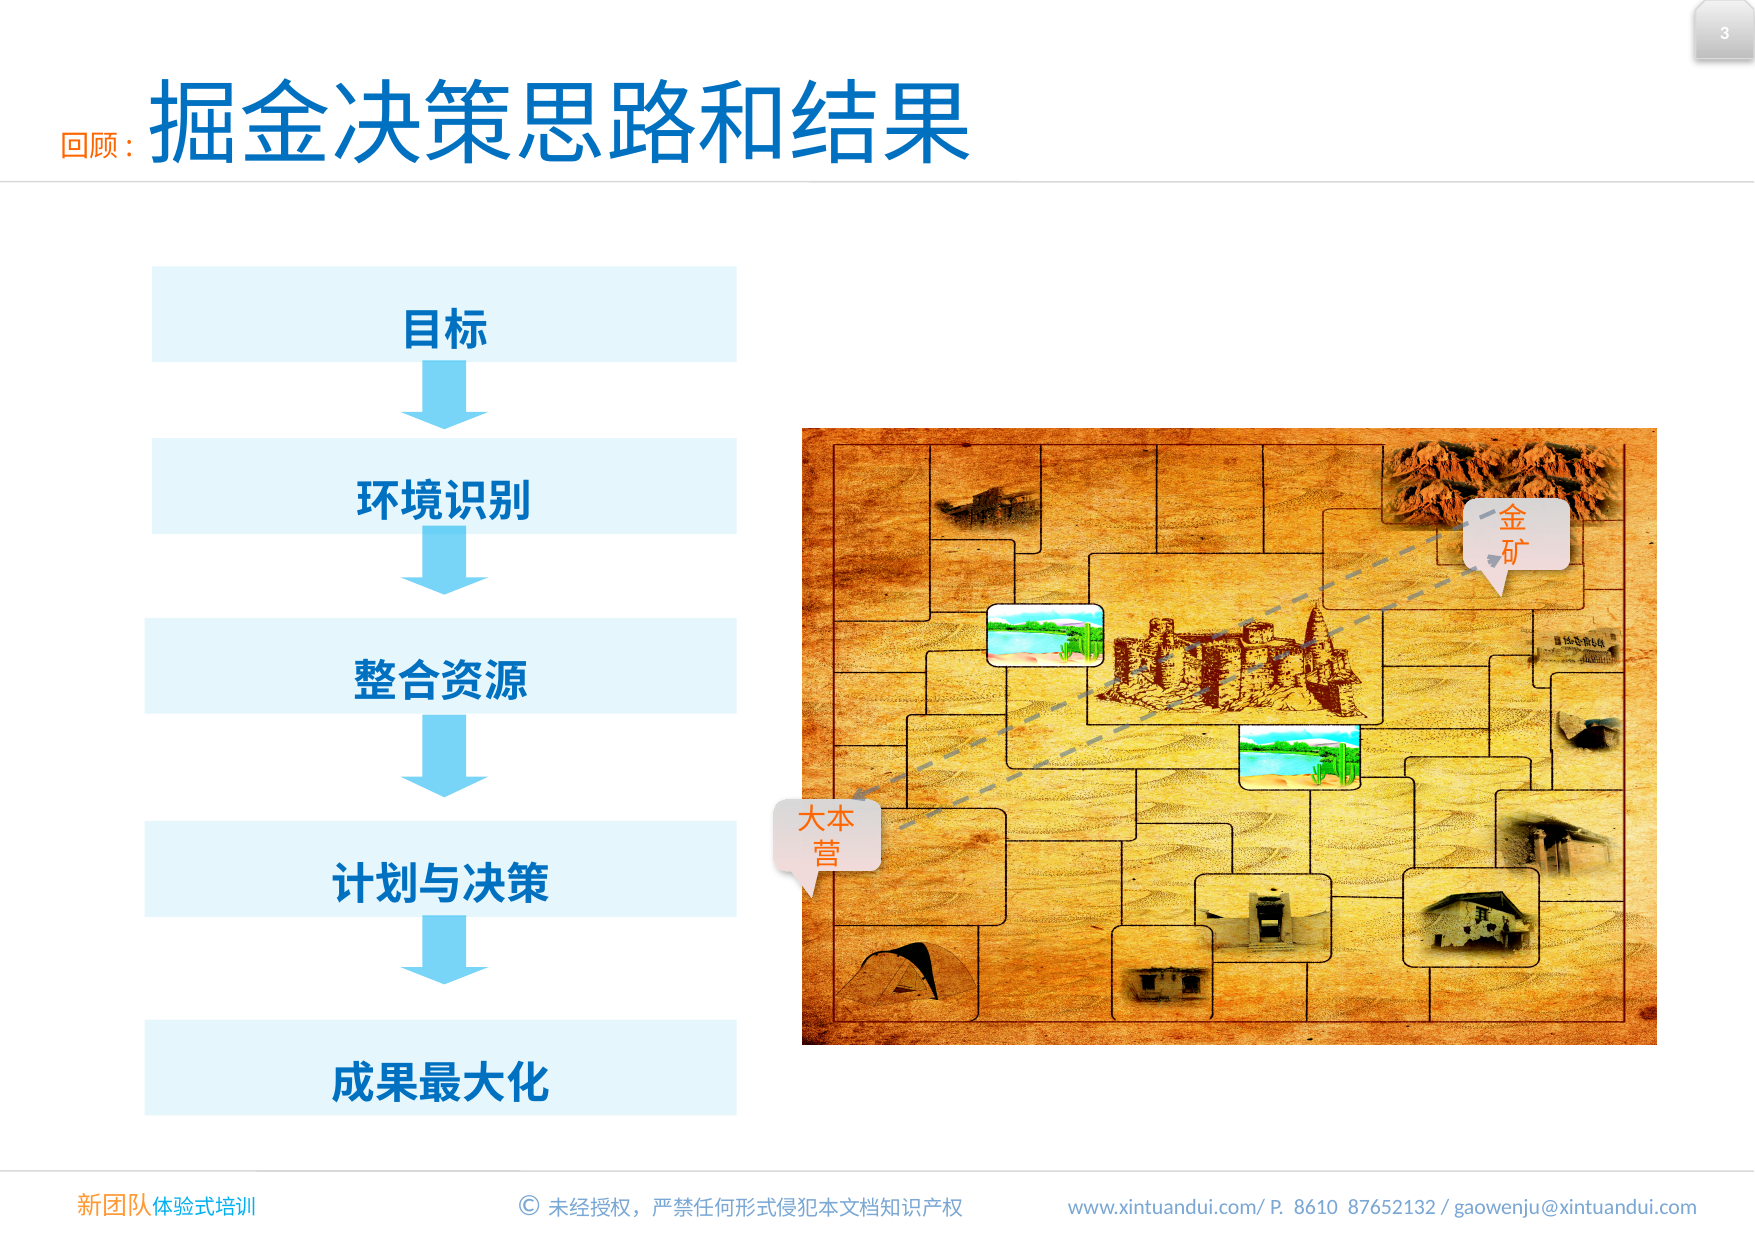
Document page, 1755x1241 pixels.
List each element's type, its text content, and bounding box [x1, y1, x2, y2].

text_box [400, 525, 489, 595]
text_box 回顾: 掘金决策思路和结果 [45, 57, 1592, 183]
text_box [400, 360, 489, 430]
text_box 环境识别 [152, 438, 737, 535]
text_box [773, 428, 1657, 1045]
text_box 成果最大化 [144, 1019, 737, 1116]
text_box 目标 [152, 266, 737, 363]
text_box 计划与决策 [144, 820, 737, 917]
text_box [400, 714, 489, 798]
text_box 整合资源 [144, 617, 737, 714]
text_box [400, 915, 489, 985]
